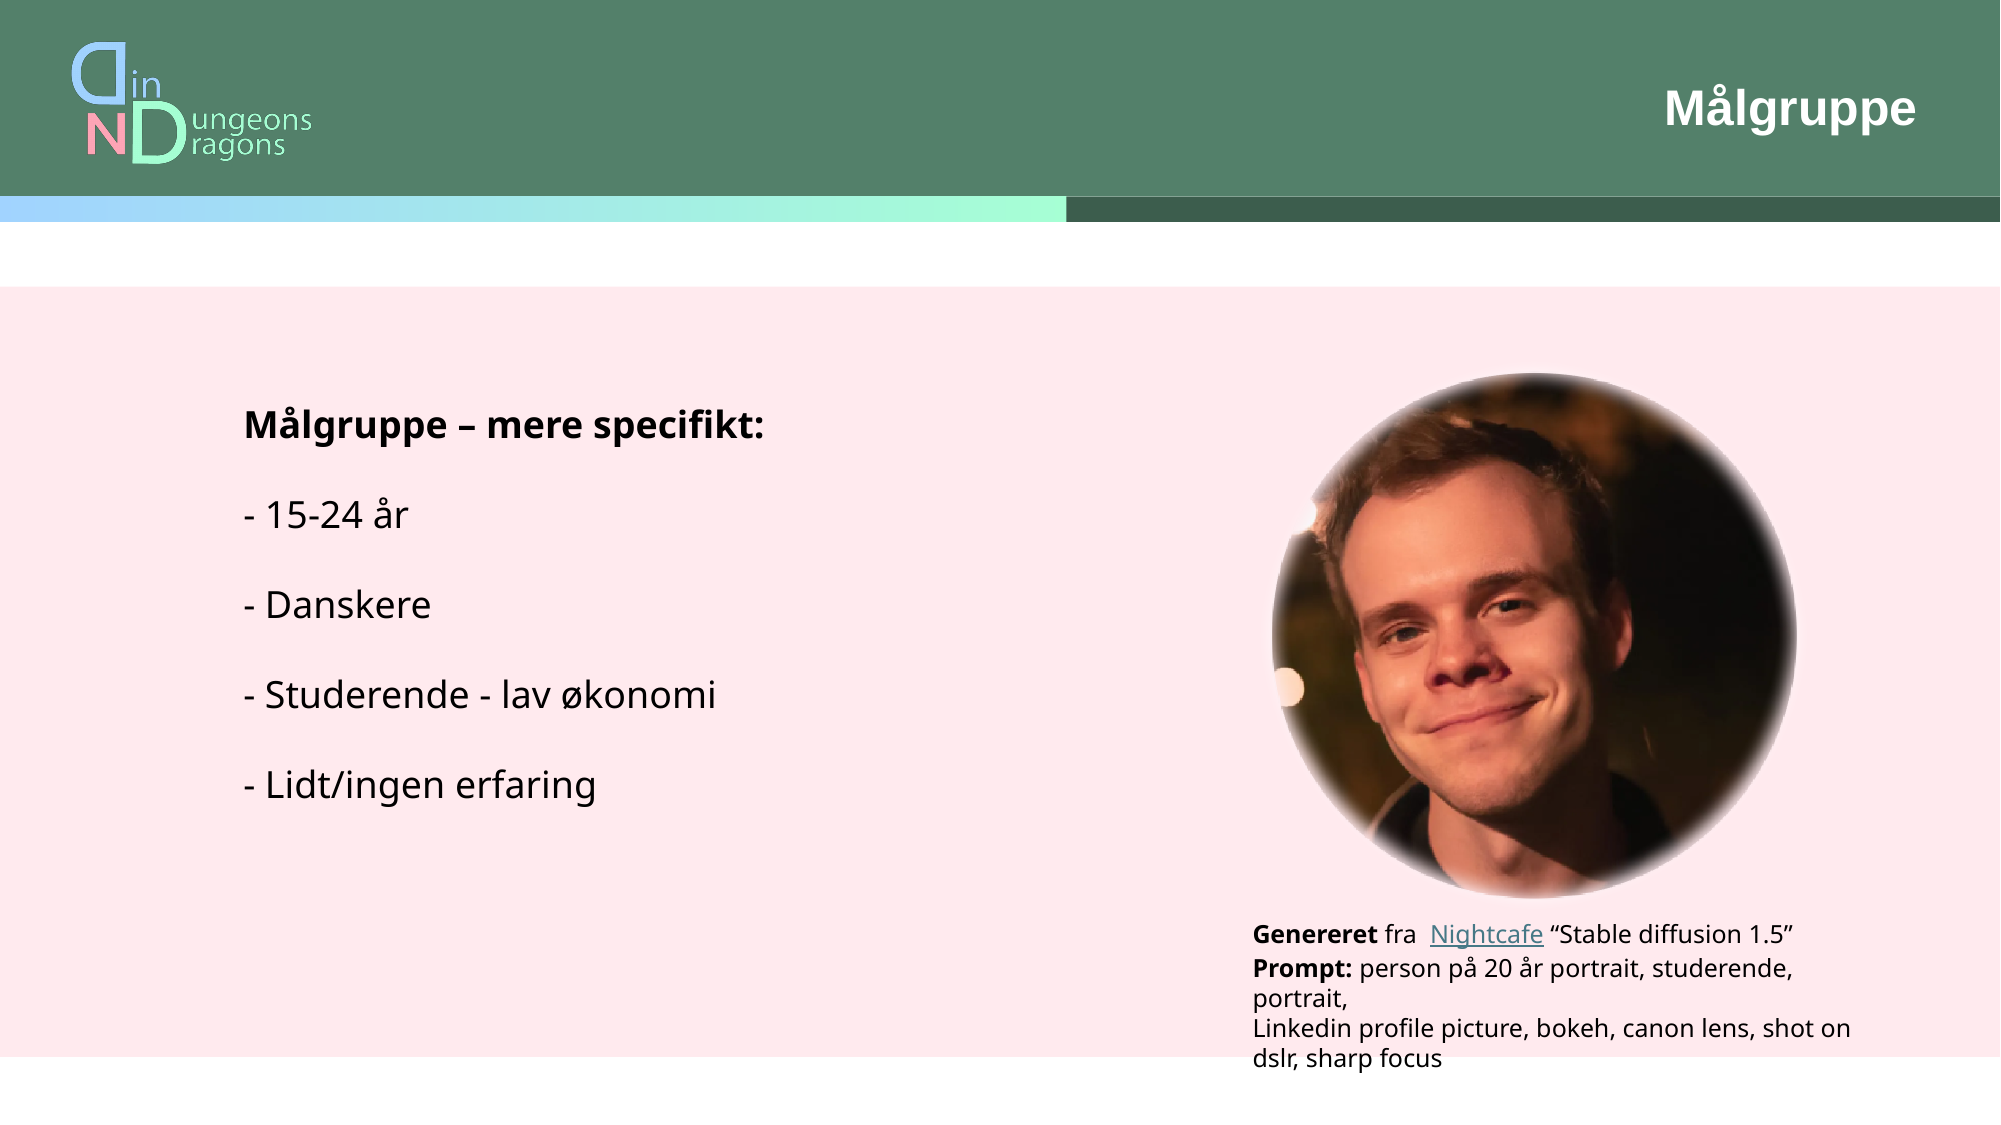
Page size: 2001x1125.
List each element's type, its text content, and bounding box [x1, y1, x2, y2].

text_box Målgruppe [1530, 68, 1933, 143]
text_box Målgruppe – mere specifikt: - 15-24 år - Danskere - Studerende - lav økonomi - Lidt/ingen erfaring [228, 393, 788, 814]
text_box [0, 0, 2000, 195]
picture [1253, 355, 1814, 915]
picture [67, 24, 324, 170]
text_box [0, 285, 2000, 1058]
text_box [1068, 195, 2000, 223]
text_box [0, 195, 1068, 223]
text_box Genereret fra Nightcafe “Stable diffusion 1.5” Prompt: person på 20 år portrait, studerende, portrait, Linkedin profile picture, bokeh, canon lens, shot on dslr, sharp focus [1237, 910, 1871, 1080]
